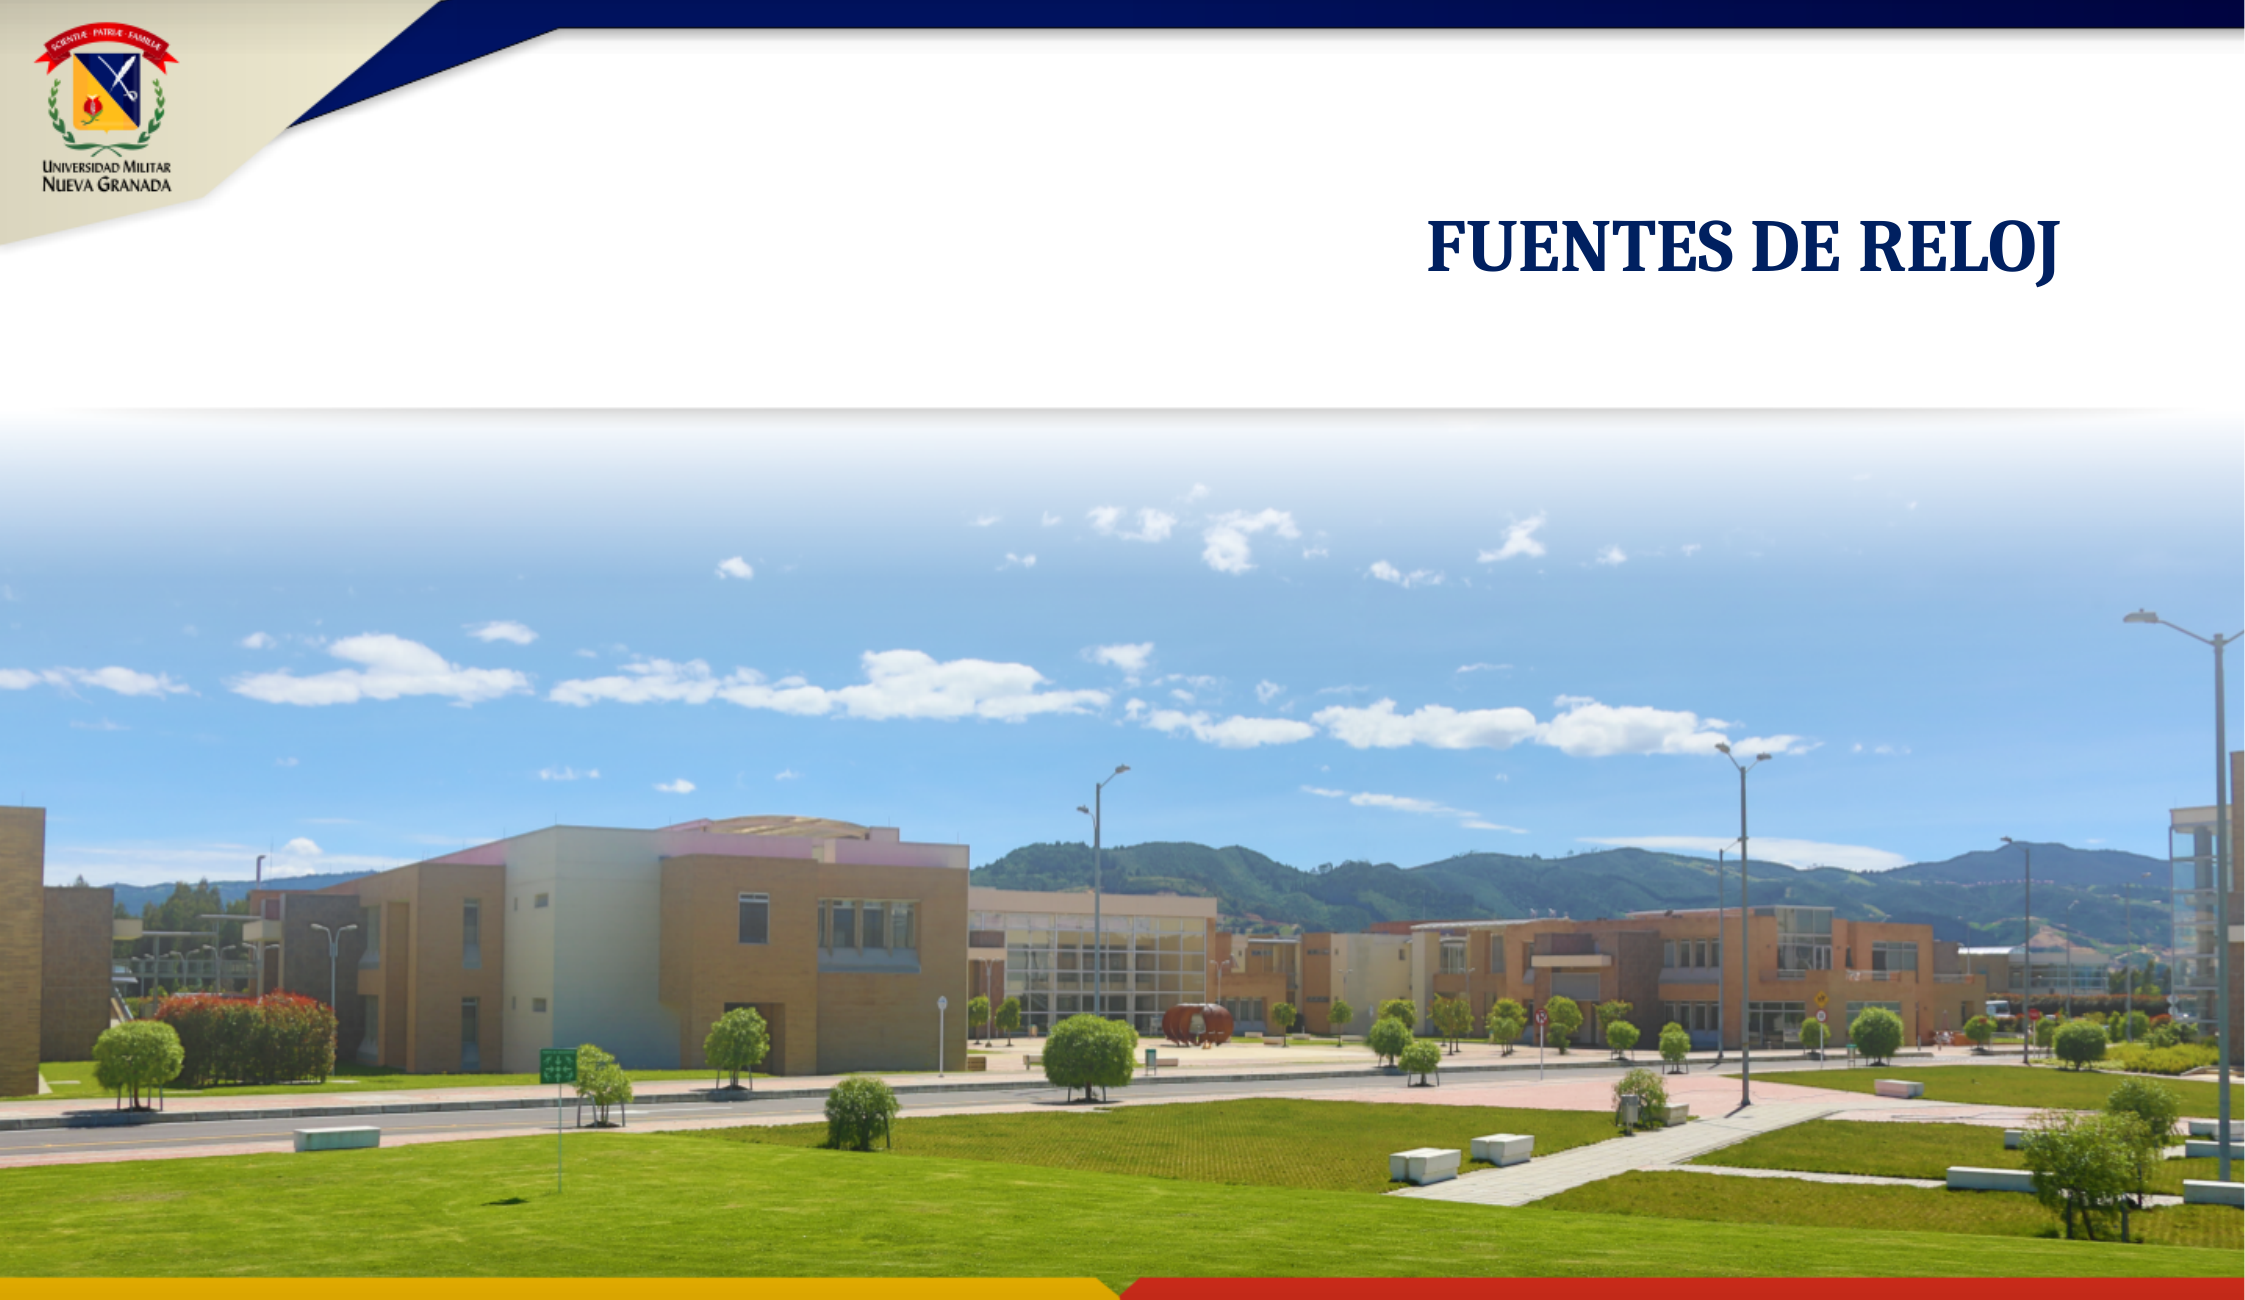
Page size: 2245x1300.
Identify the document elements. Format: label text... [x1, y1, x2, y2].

picture [0, 0, 2245, 1300]
text_box FUENTES DE RELOJ [1385, 188, 2078, 294]
